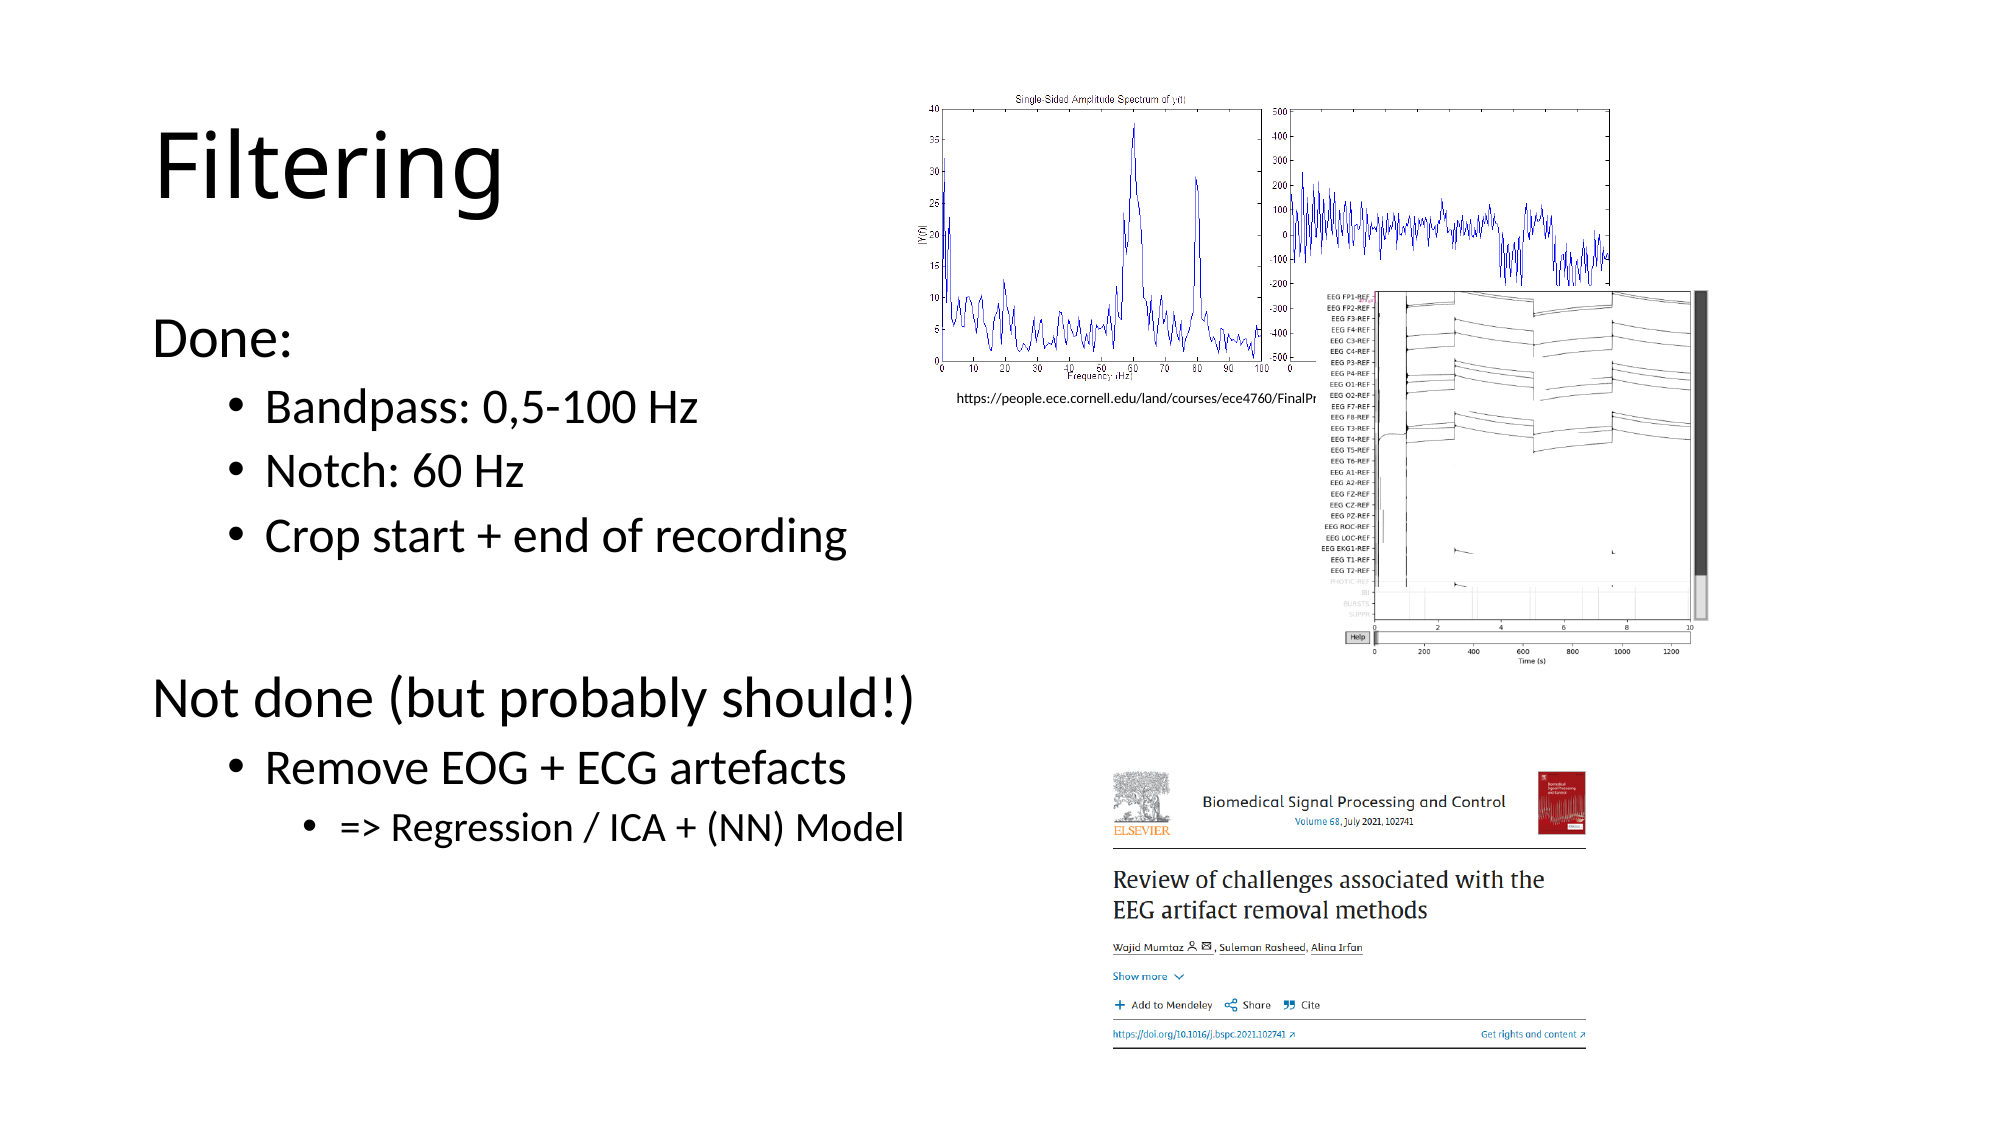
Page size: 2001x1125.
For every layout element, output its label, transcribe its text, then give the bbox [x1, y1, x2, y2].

picture [1316, 286, 1711, 669]
list Done: Bandpass: 0,5-100 Hz Notch: 60 Hz Crop start + end of recording Not done (but probably should!) Remove EOG + ECG artefacts => Regression / ICA + (NN) Model [137, 299, 1863, 1014]
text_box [917, 95, 1629, 414]
picture [1103, 763, 1595, 1058]
title Filtering [137, 59, 1863, 278]
